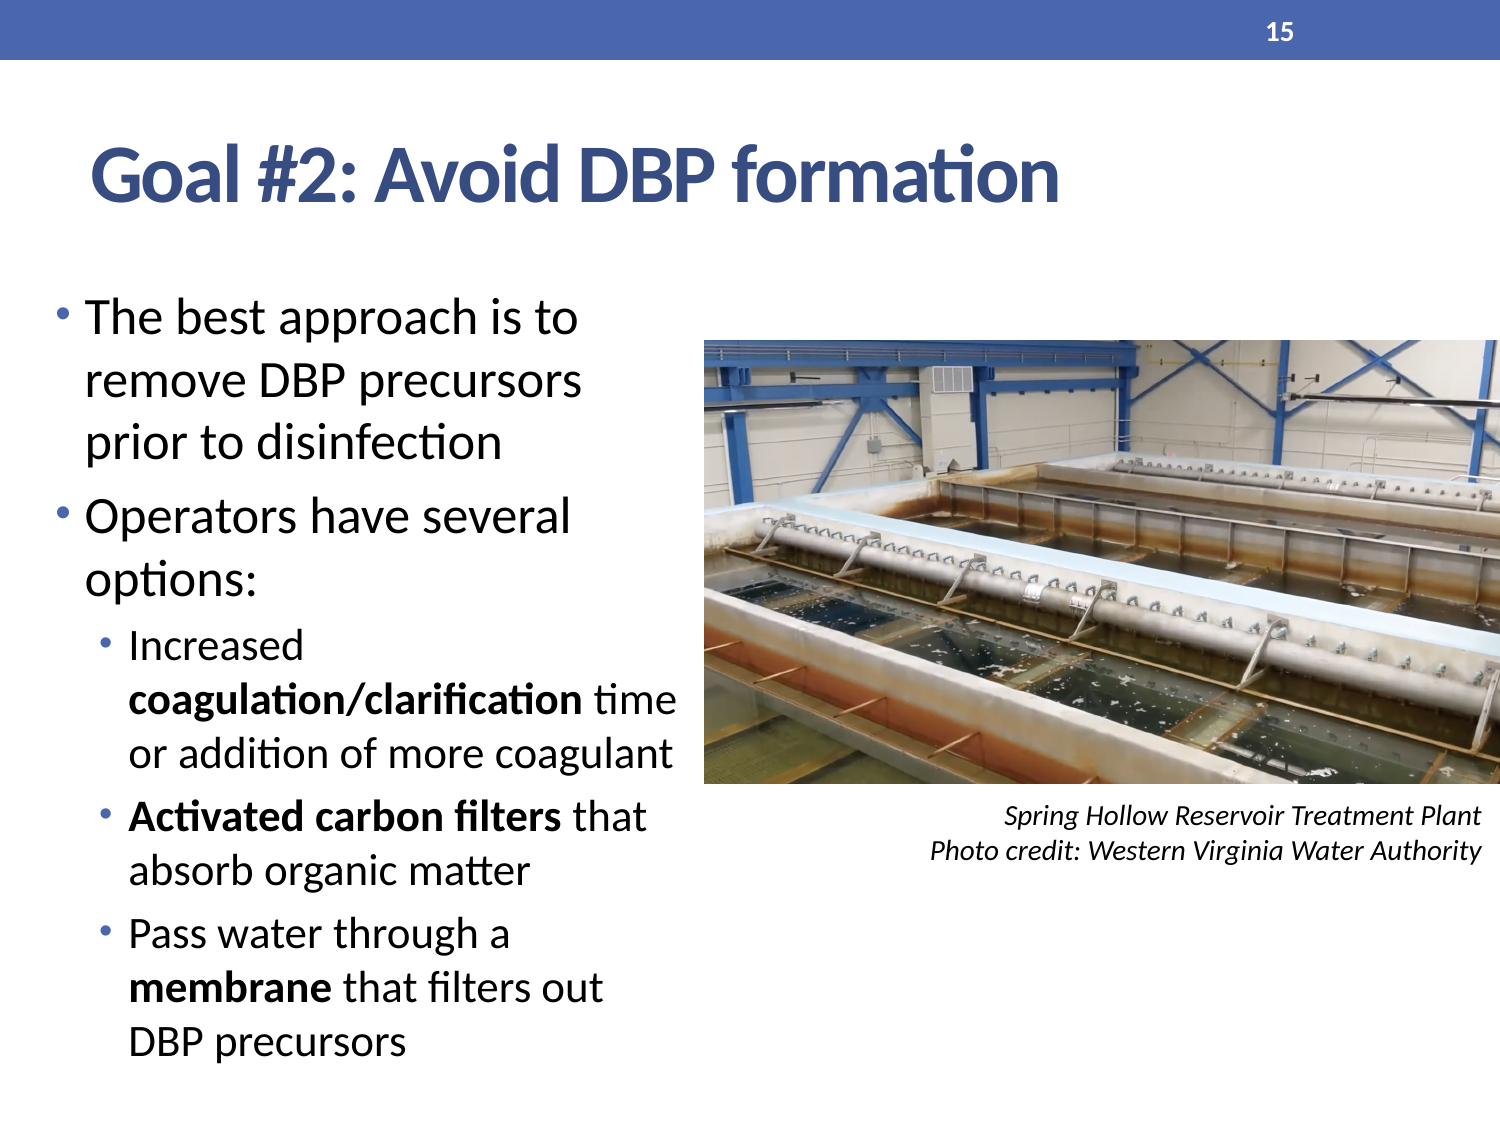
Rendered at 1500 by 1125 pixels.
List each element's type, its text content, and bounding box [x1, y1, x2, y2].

title Goal #2: Avoid DBP formation [75, 87, 1425, 250]
list The best approach is to remove DBP precursors prior to disinfection Operators have several options: Increased coagulation/clarification time or addition of more coagulant Activated carbon filters that absorb organic matter Pass water through a membrane that filters out DBP precursors [40, 274, 705, 1087]
slide_number 15 [1250, 3, 1425, 57]
picture [704, 340, 1500, 785]
text_box Spring Hollow Reservoir Treatment Plant Photo credit: Western Virginia Water Authority [914, 793, 1497, 874]
